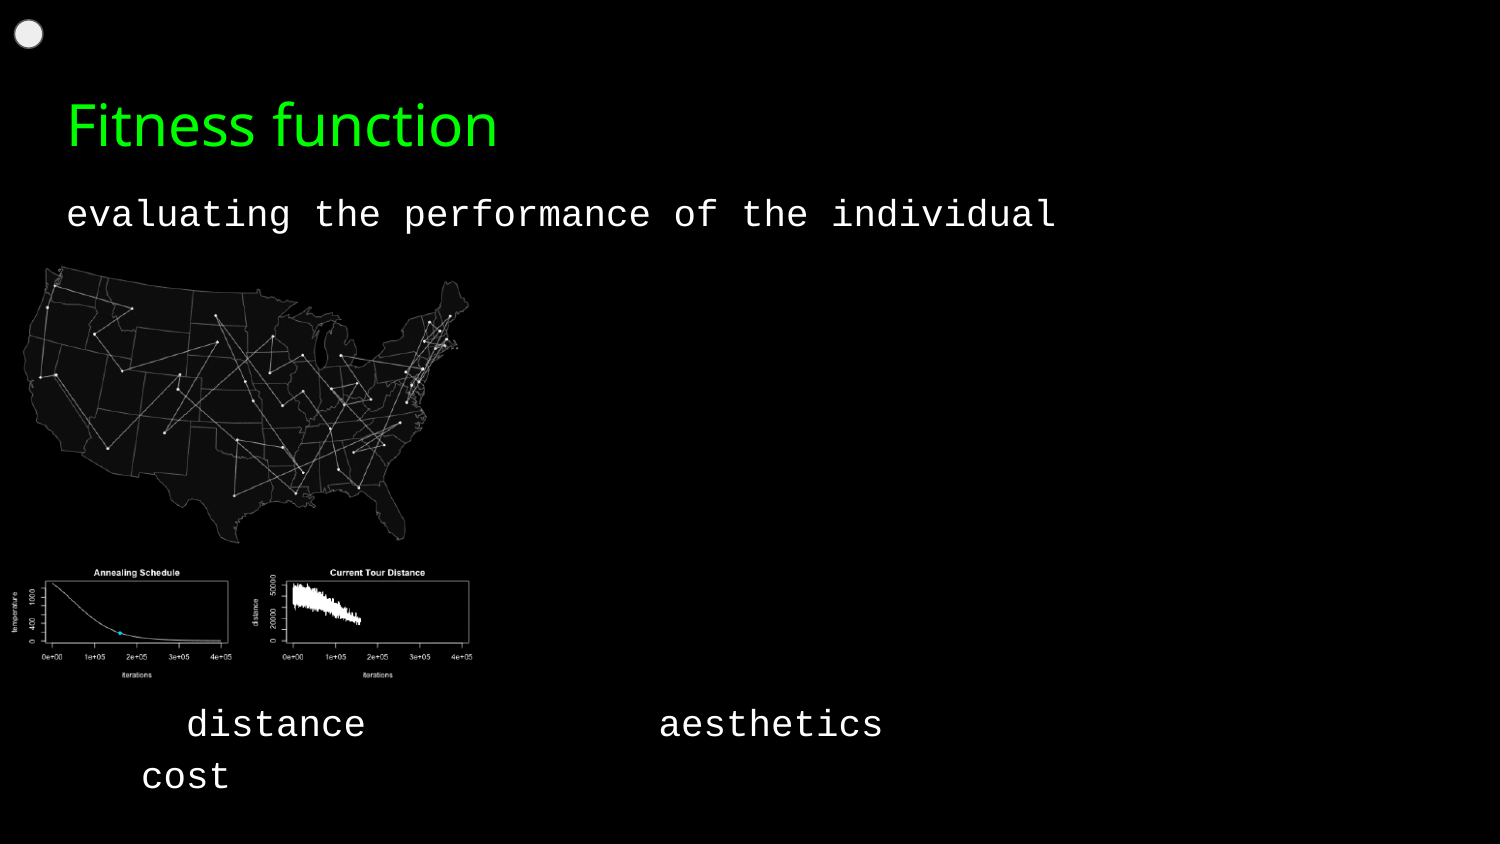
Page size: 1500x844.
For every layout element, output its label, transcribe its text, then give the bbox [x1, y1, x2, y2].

text_box [14, 19, 43, 49]
list evaluating the performance of the individual distance aesthetics cost [51, 166, 1449, 728]
title Fitness function [51, 72, 1449, 166]
picture [4, 258, 483, 691]
